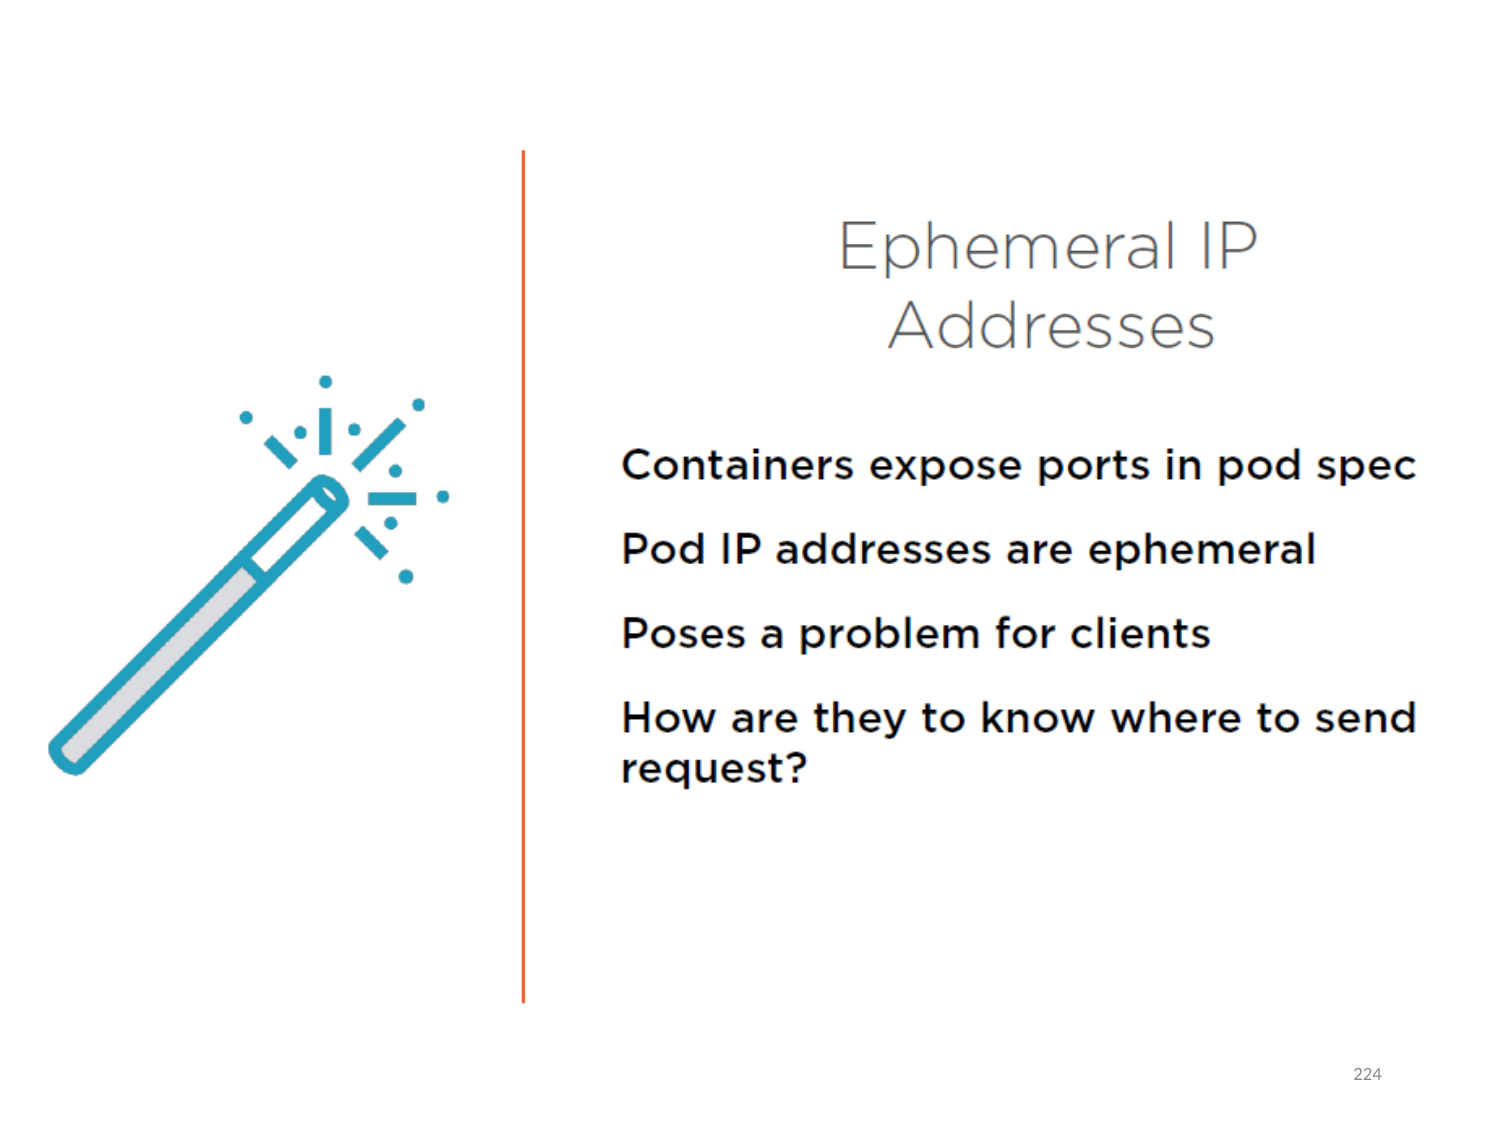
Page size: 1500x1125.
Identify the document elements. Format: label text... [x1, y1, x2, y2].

picture [0, 110, 1495, 1019]
text_box 224 [1059, 1042, 1397, 1103]
